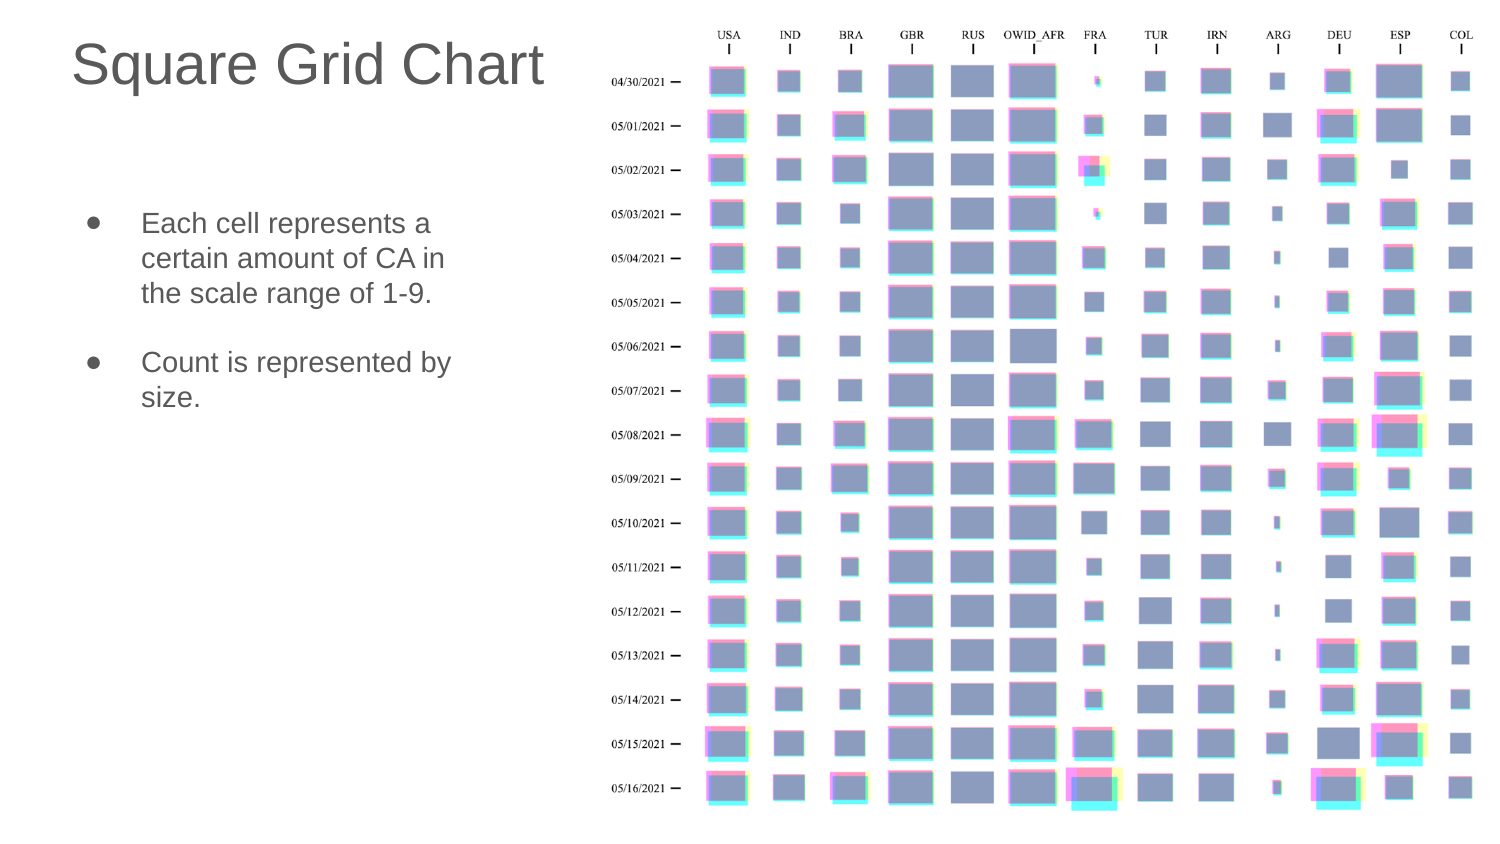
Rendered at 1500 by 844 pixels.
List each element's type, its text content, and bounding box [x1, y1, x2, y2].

subtitle Square Grid Chart [37, 10, 592, 100]
text_box Each cell represents a certain amount of CA in the scale range of 1-9. Count is represented by size. [51, 188, 499, 556]
picture [609, 23, 1482, 812]
